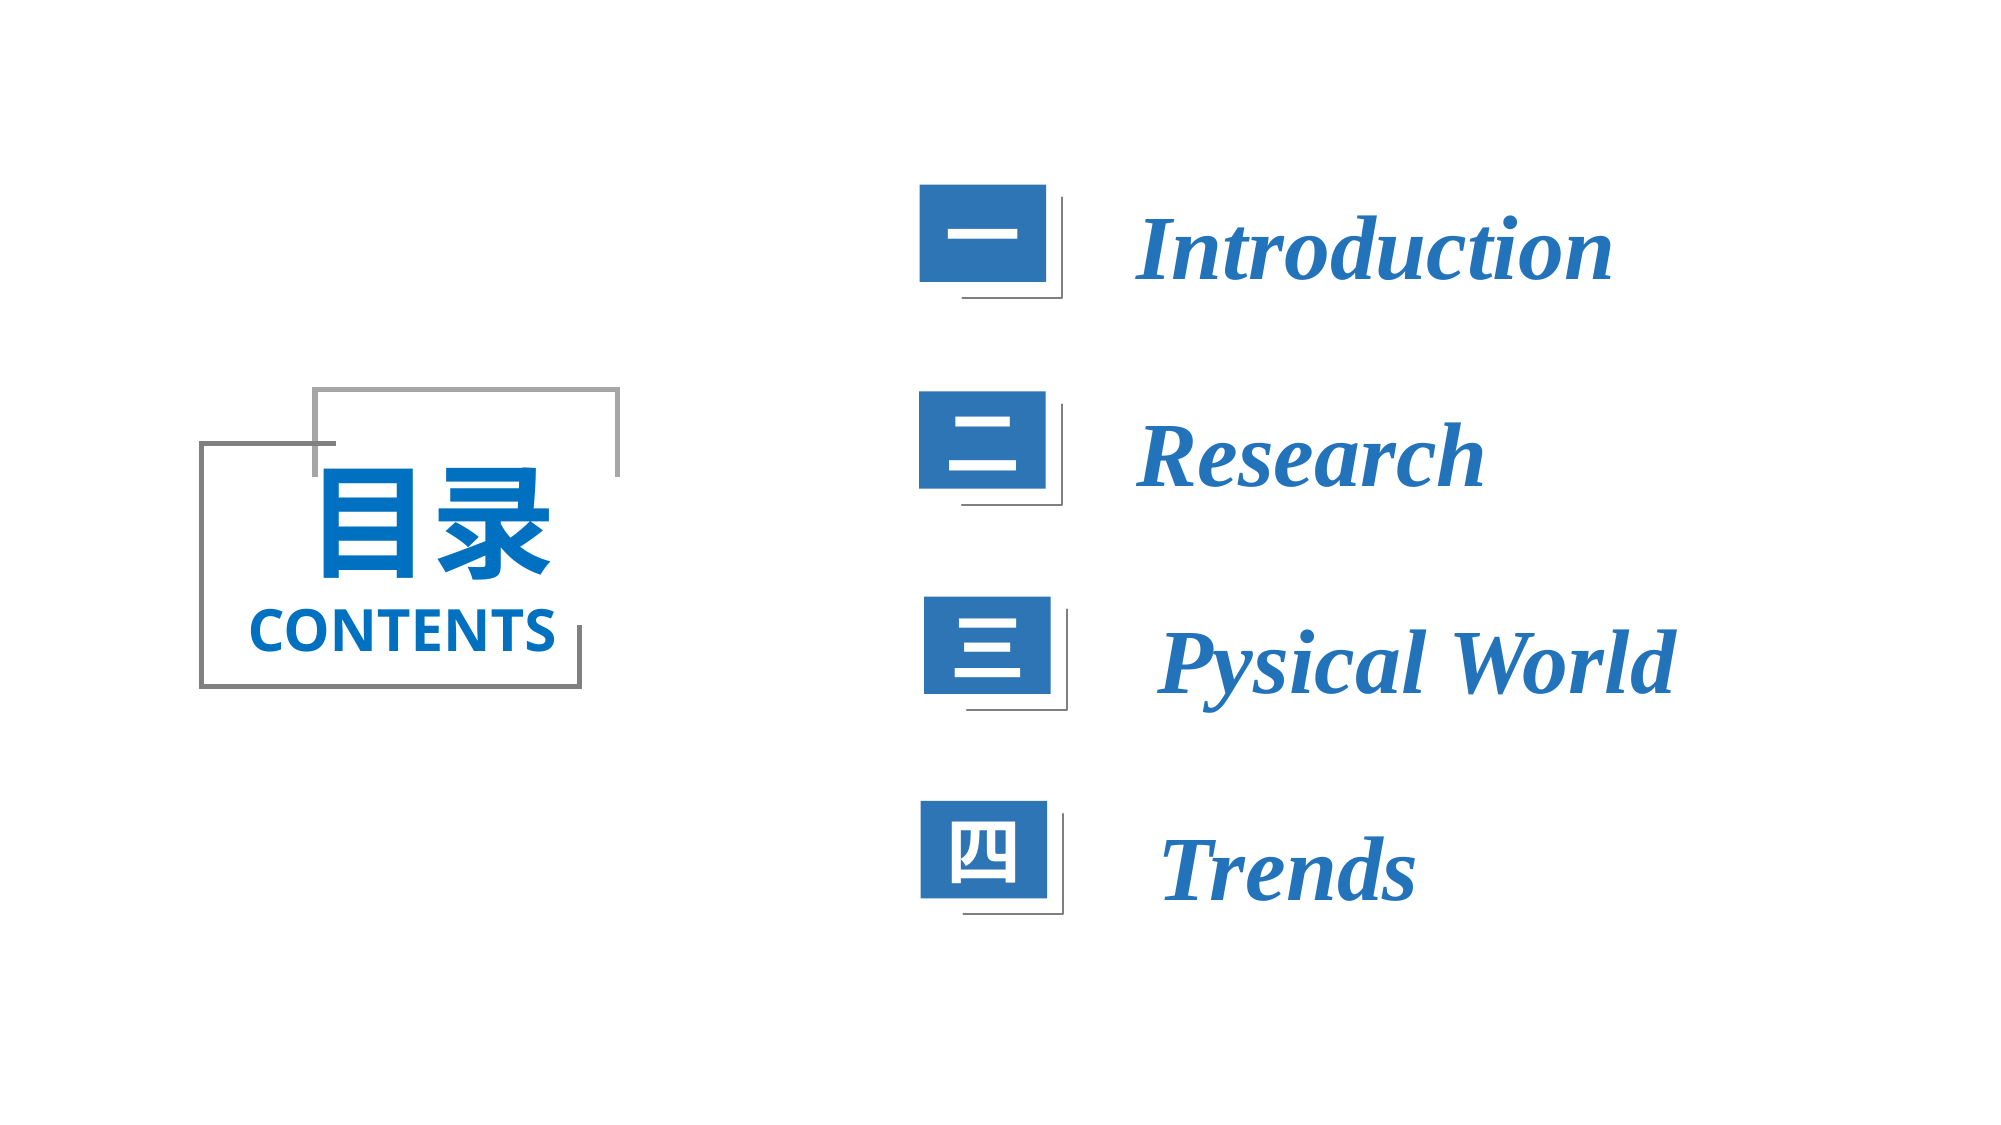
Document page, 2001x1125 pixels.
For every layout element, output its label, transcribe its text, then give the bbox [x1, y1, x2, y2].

text_box Introduction [1121, 181, 1812, 298]
text_box 四 [932, 797, 1009, 903]
text_box [924, 596, 935, 694]
text_box Trends [1142, 801, 1832, 919]
text_box 三 [935, 592, 1013, 698]
text_box Pysical World [1142, 594, 1832, 712]
text_box 目录 CONTENTS [383, 477, 572, 618]
text_box [919, 391, 930, 489]
text_box [1009, 800, 1048, 899]
text_box [920, 800, 932, 899]
text_box Research [1121, 387, 1812, 505]
text_box 一 [930, 180, 1008, 286]
text_box [314, 388, 619, 477]
text_box 目录 CONTENTS [48, 435, 314, 671]
text_box [201, 443, 580, 687]
text_box [919, 184, 930, 282]
text_box [1008, 184, 1047, 282]
text_box [1013, 596, 1051, 694]
text_box [1008, 391, 1046, 489]
text_box 二 [930, 387, 1008, 493]
